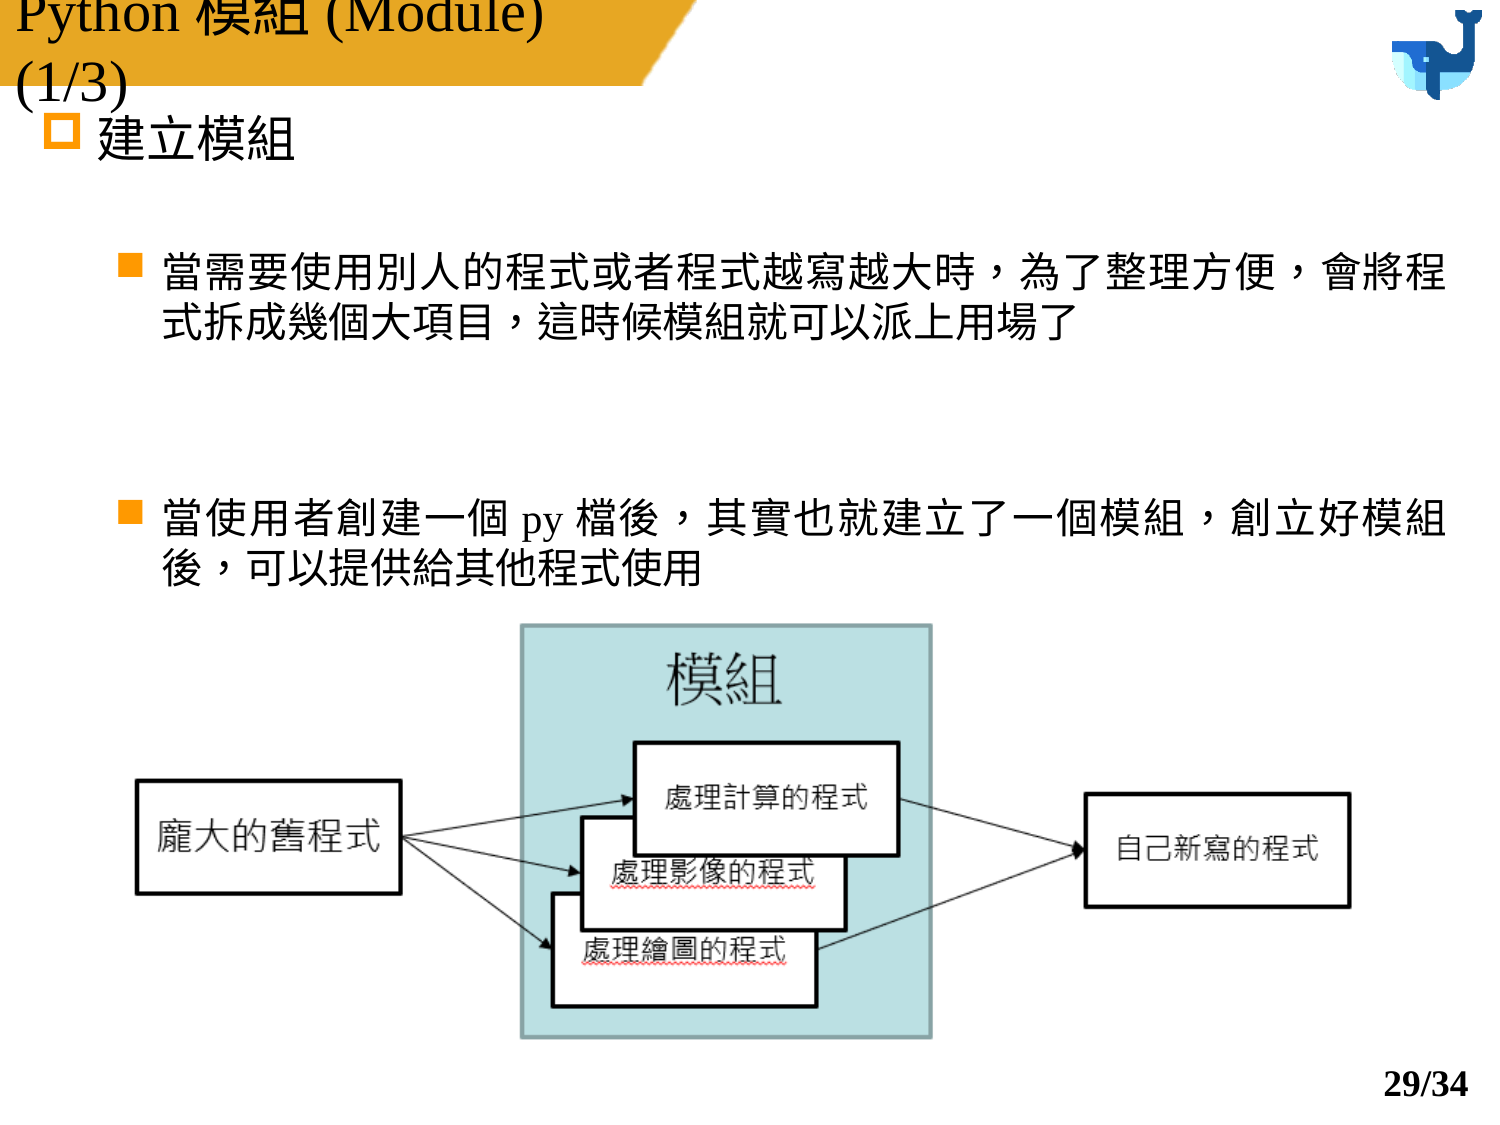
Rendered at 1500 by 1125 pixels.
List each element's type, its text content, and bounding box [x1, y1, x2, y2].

picture [1392, 10, 1482, 100]
slide_number 28/34 [1352, 1036, 1500, 1125]
list 建立模組 當需要使用別人的程式或者程式越寫越大時，為了整理方便，會將程式拆成幾個大項目，這時候模組就可以派上用場了 當使用者創建一個py檔後，其實也就建立了一個模組，創立好模組後，可以提供給其他程式使用 [24, 99, 1463, 1074]
title Python模組(Module)(1/3) [0, 0, 697, 86]
picture [116, 587, 1384, 1045]
